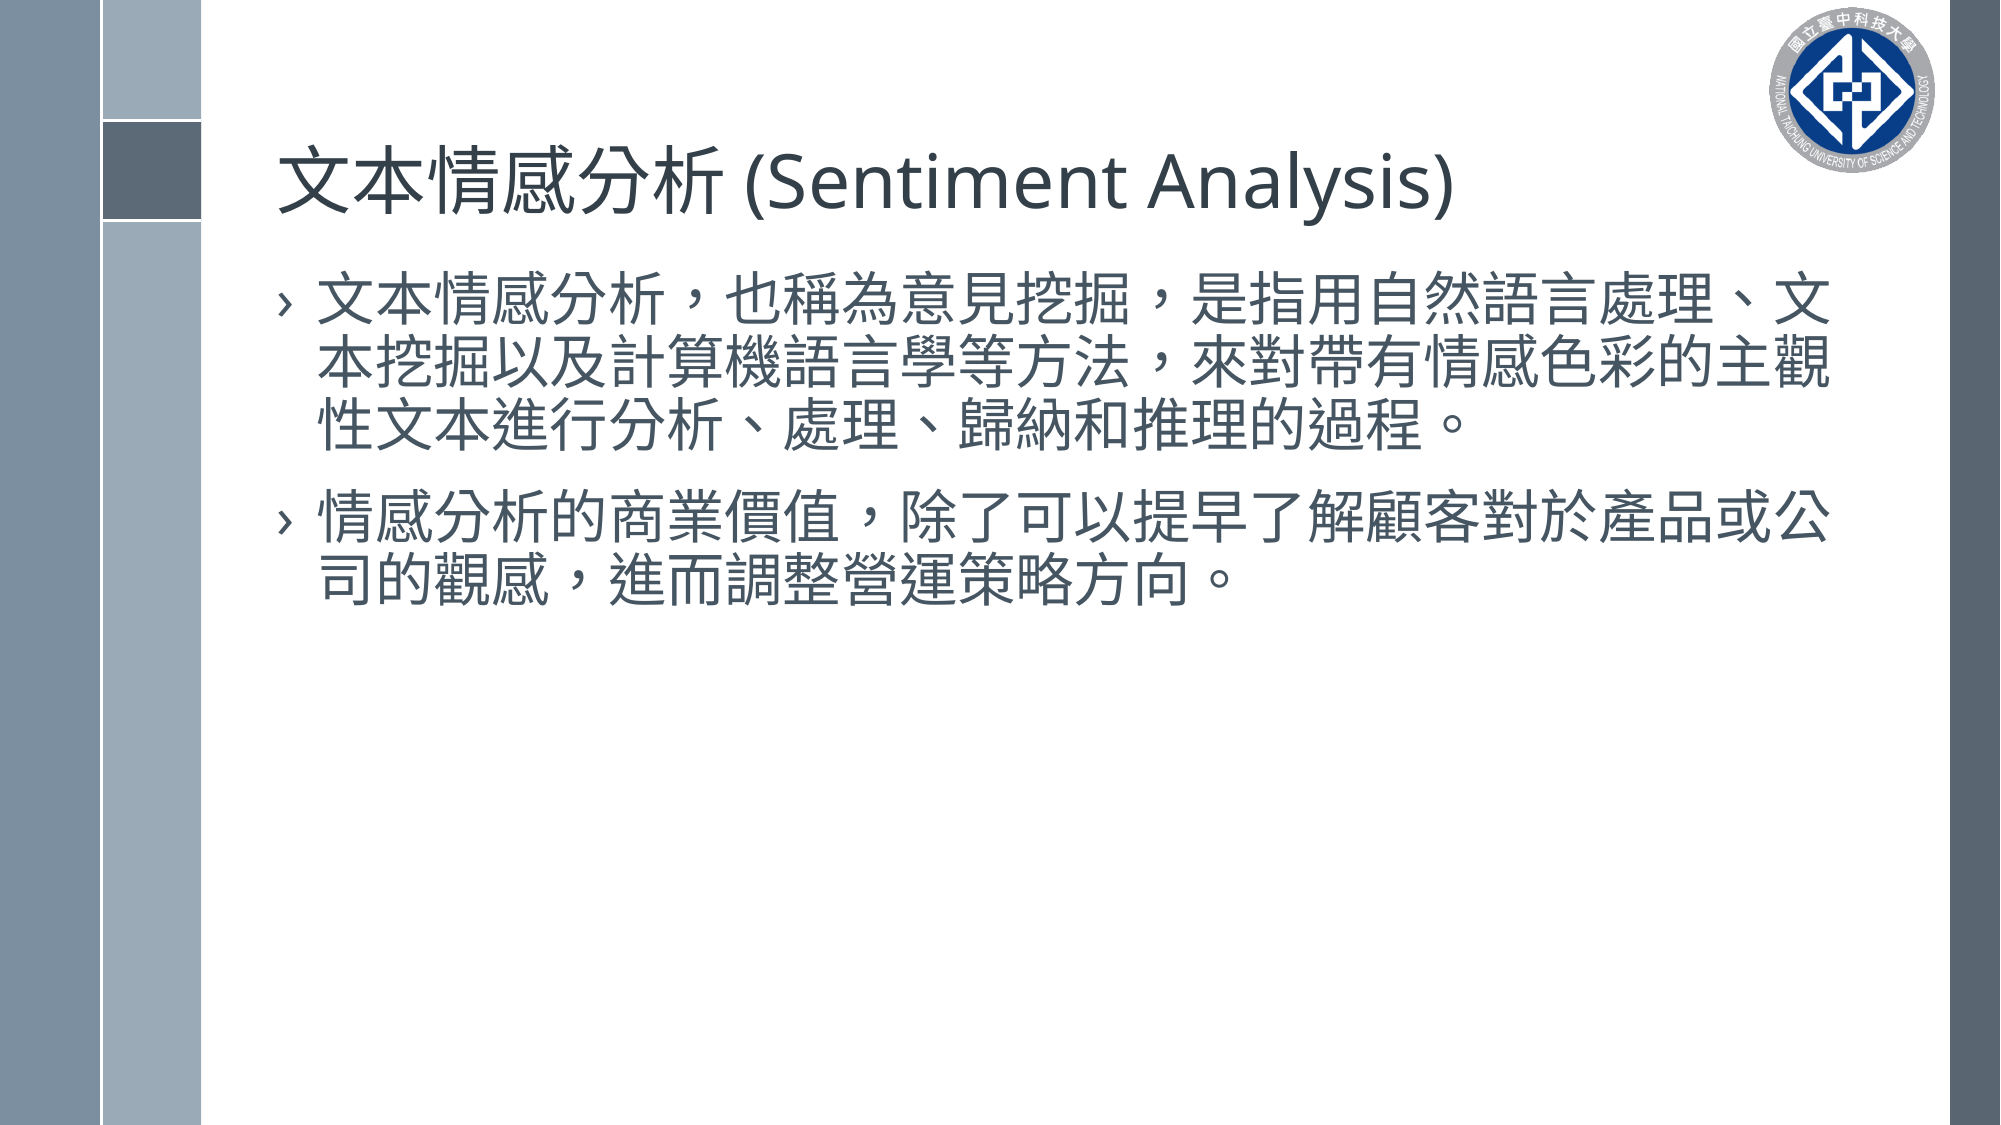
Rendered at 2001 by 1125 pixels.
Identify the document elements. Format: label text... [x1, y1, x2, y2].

picture [1769, 7, 1935, 173]
list 文本情感分析，也稱為意見挖掘，是指用自然語言處理、文本挖掘以及計算機語言學等方法，來對帶有情感色彩的主觀性文本進行分析、處理、歸納和推理的過程。 情感分析的商業價值，除了可以提早了解顧客對於產品或公司的觀感，進而調整營運策略方向。 [261, 262, 1867, 1013]
title 文本情感分析(Sentiment Analysis) [261, 29, 1867, 233]
